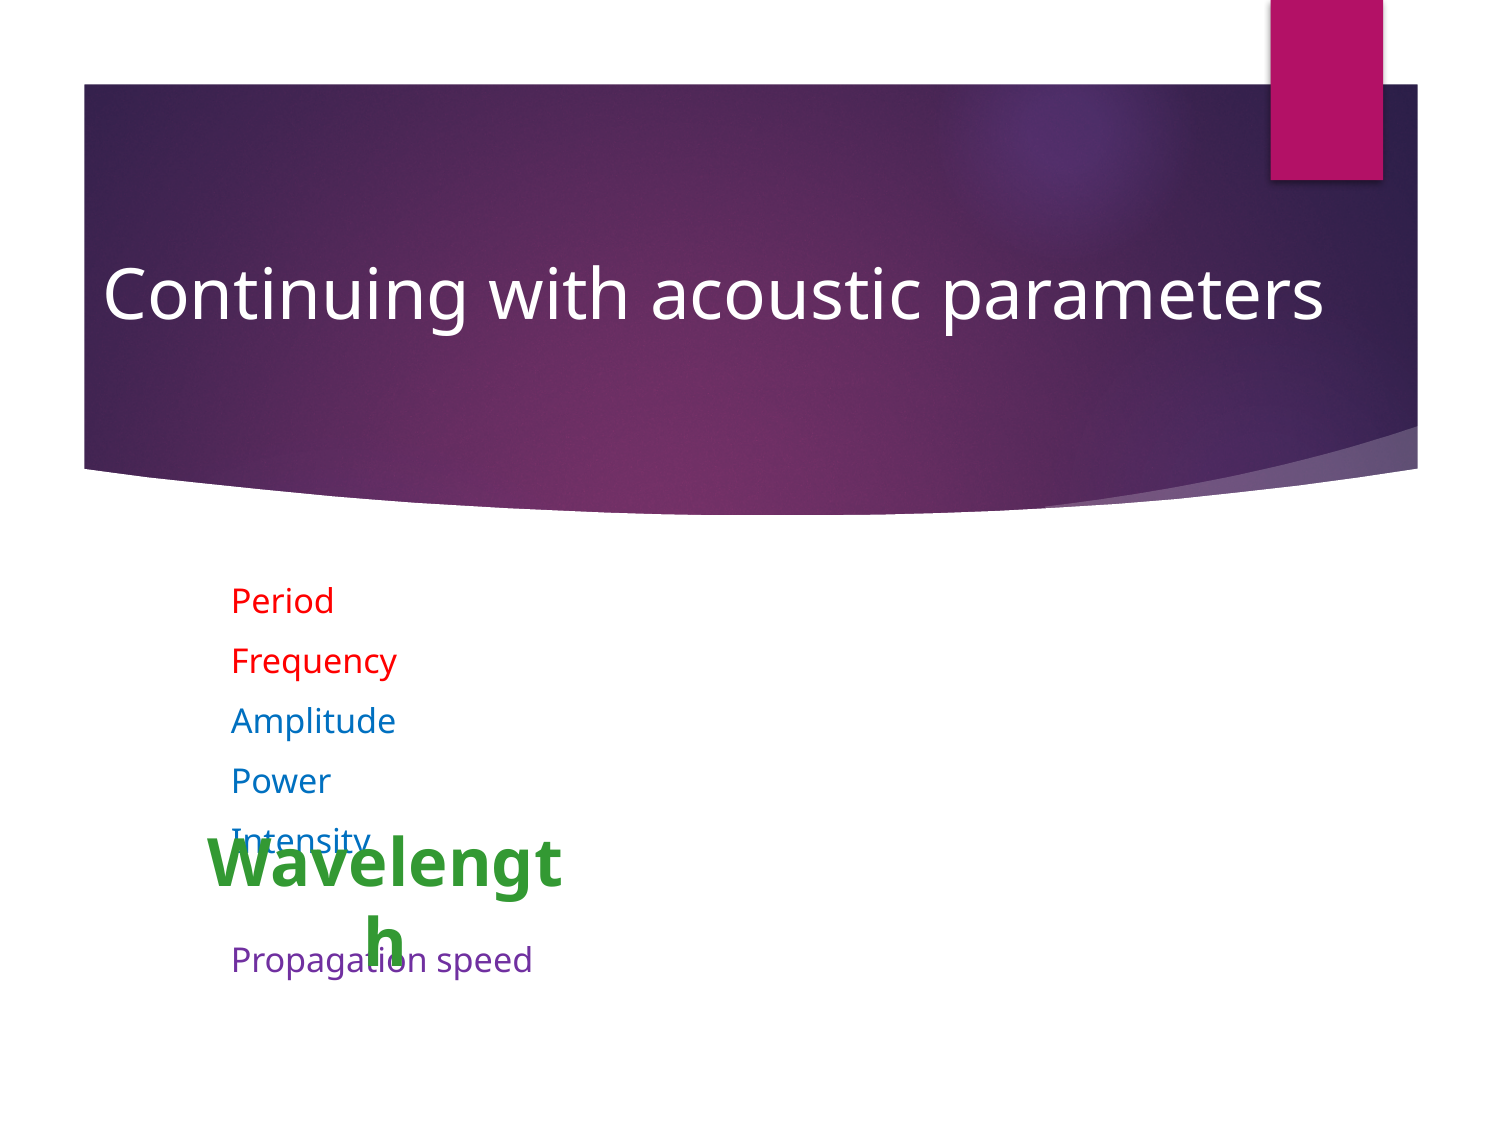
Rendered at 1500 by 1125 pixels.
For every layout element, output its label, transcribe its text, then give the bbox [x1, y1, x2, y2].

text_box [1069, 430, 1417, 506]
text_box Wavelength [174, 812, 596, 988]
list Period Frequency Amplitude Power Intensity Propagation speed [142, 572, 1196, 989]
picture [1384, 85, 1417, 152]
title Continuing with acoustic parameters [87, 152, 1450, 430]
picture [85, 85, 1402, 515]
